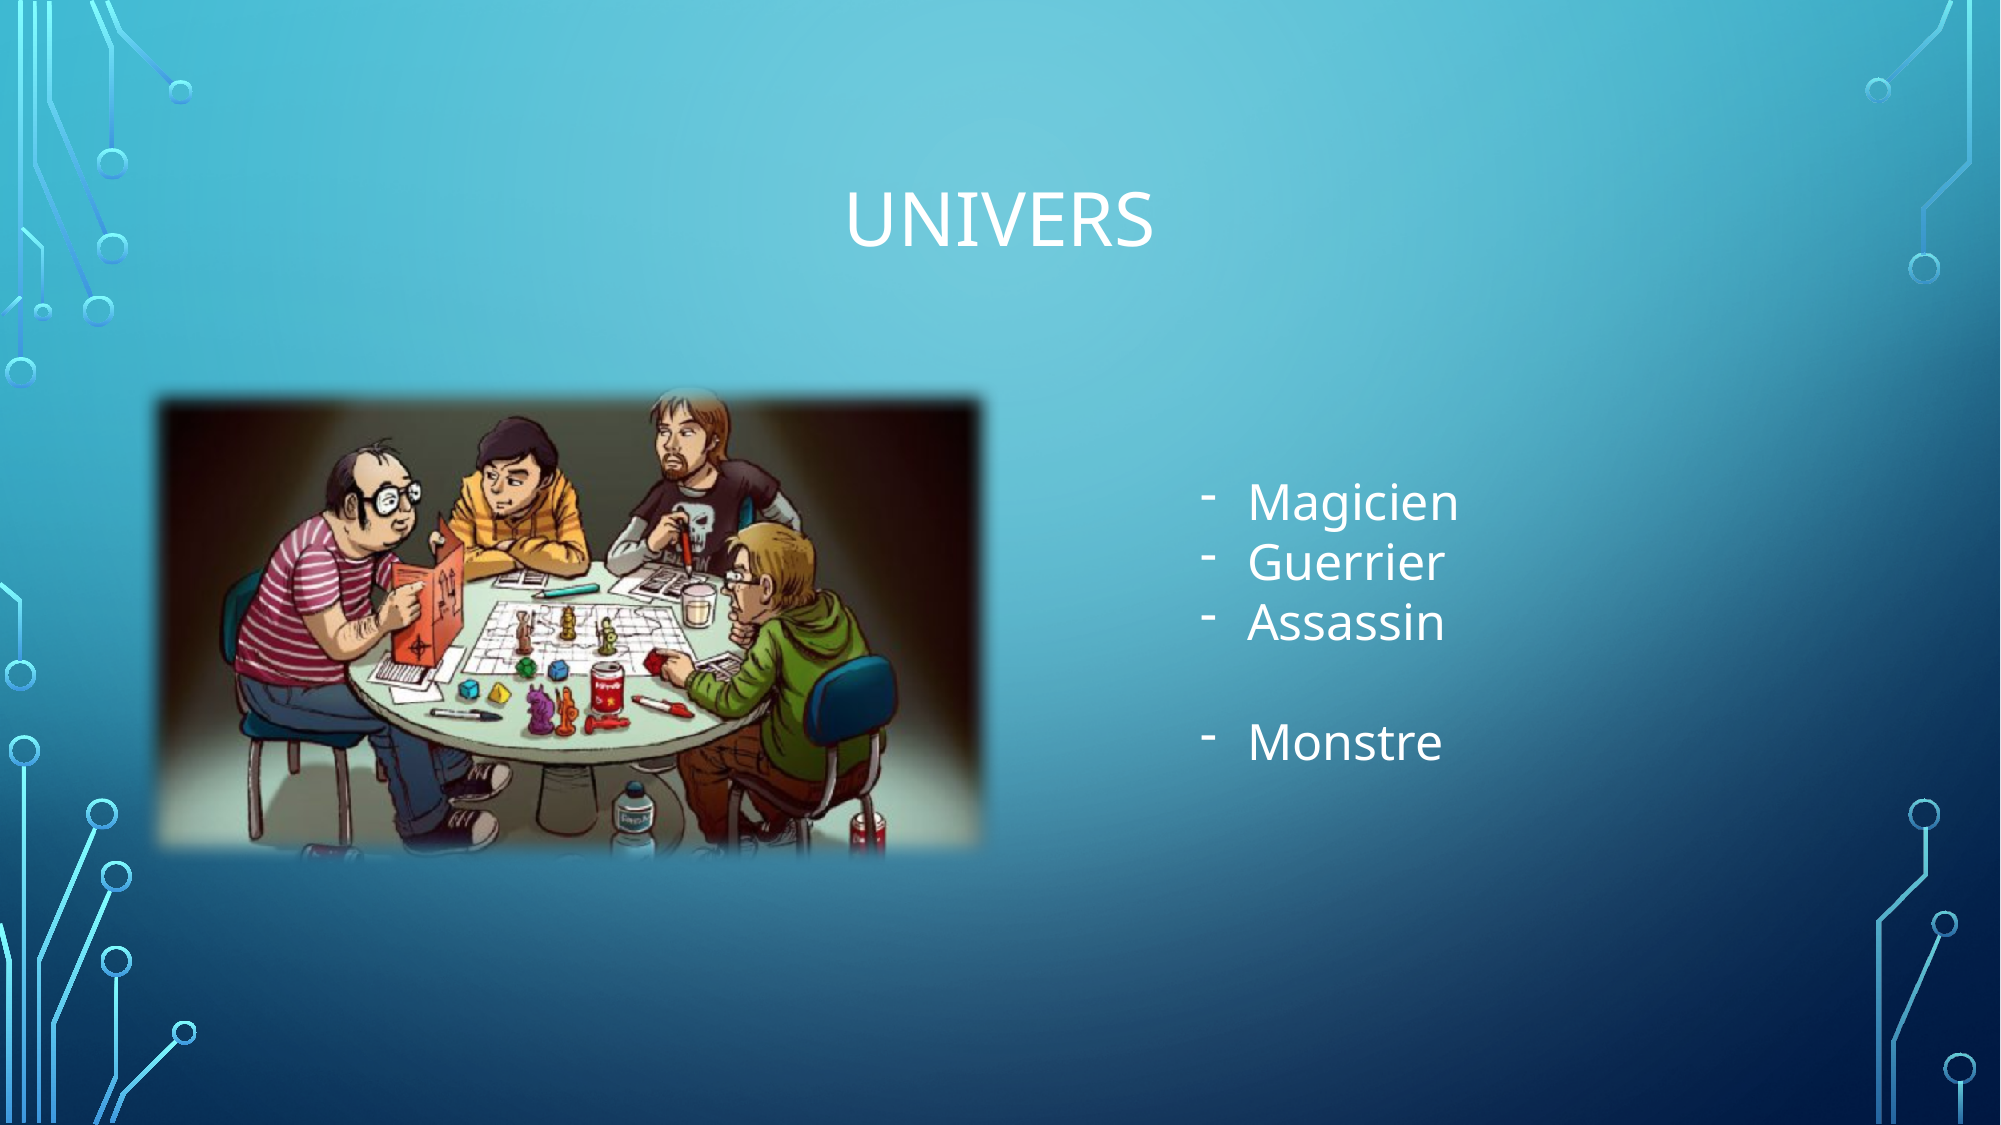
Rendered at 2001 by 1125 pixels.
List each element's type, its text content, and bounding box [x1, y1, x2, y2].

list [138, 378, 1000, 866]
title Univers [187, 101, 1813, 344]
text_box Magicien Guerrier Assassin Monstre [1185, 462, 1539, 778]
